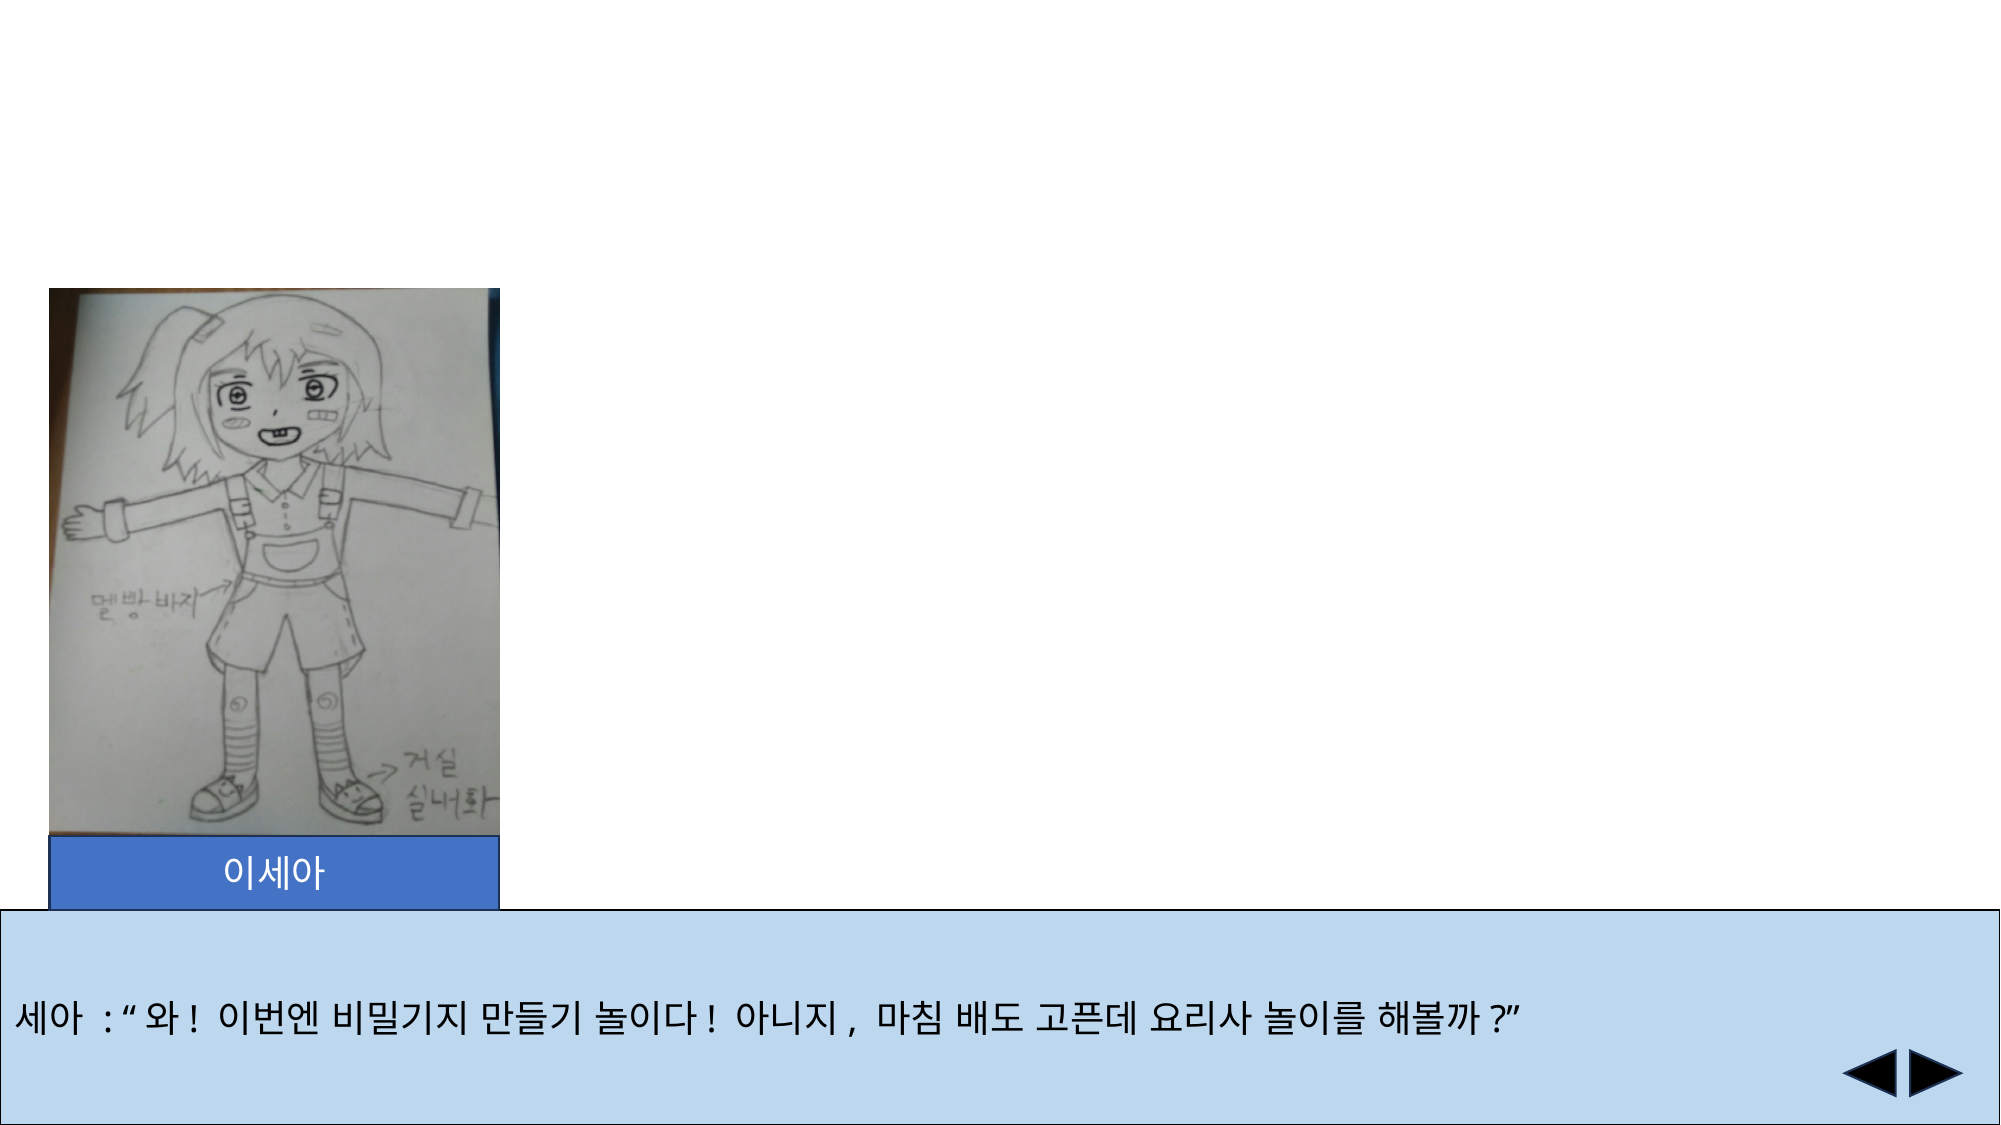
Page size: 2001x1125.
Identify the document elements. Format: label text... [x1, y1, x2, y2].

picture [49, 288, 500, 837]
text_box 세아 : “와! 이번엔 비밀기지 만들기 놀이다! 아니지, 마침 배도 고픈데 요리사 놀이를 해볼까?” [0, 909, 2000, 1125]
text_box [1842, 1048, 1897, 1098]
text_box [1909, 1048, 1964, 1098]
text_box 이세아 [48, 835, 500, 911]
